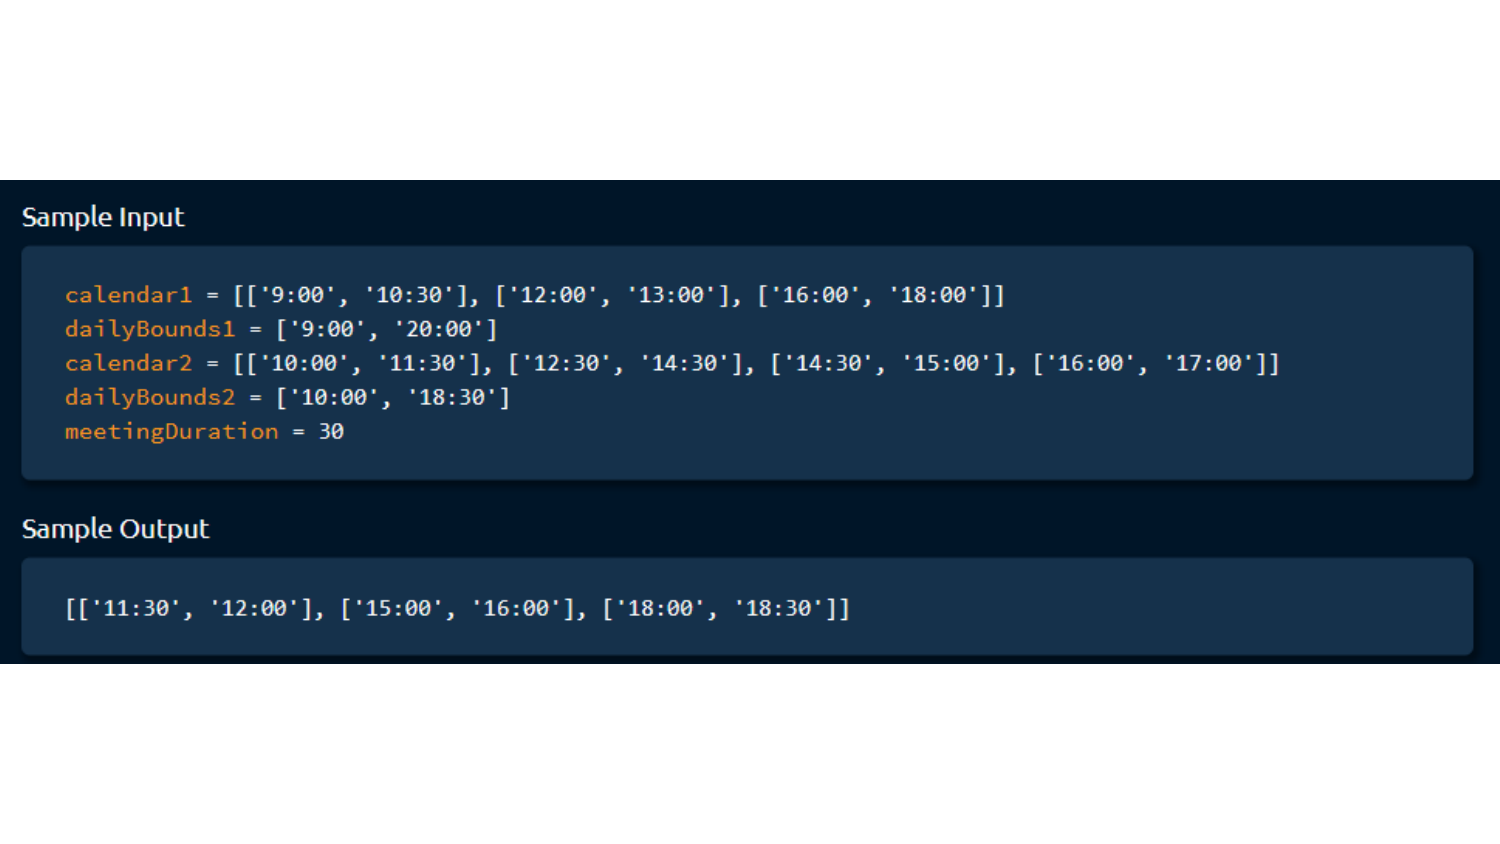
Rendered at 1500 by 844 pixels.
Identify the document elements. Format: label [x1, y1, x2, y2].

picture [0, 180, 1500, 664]
